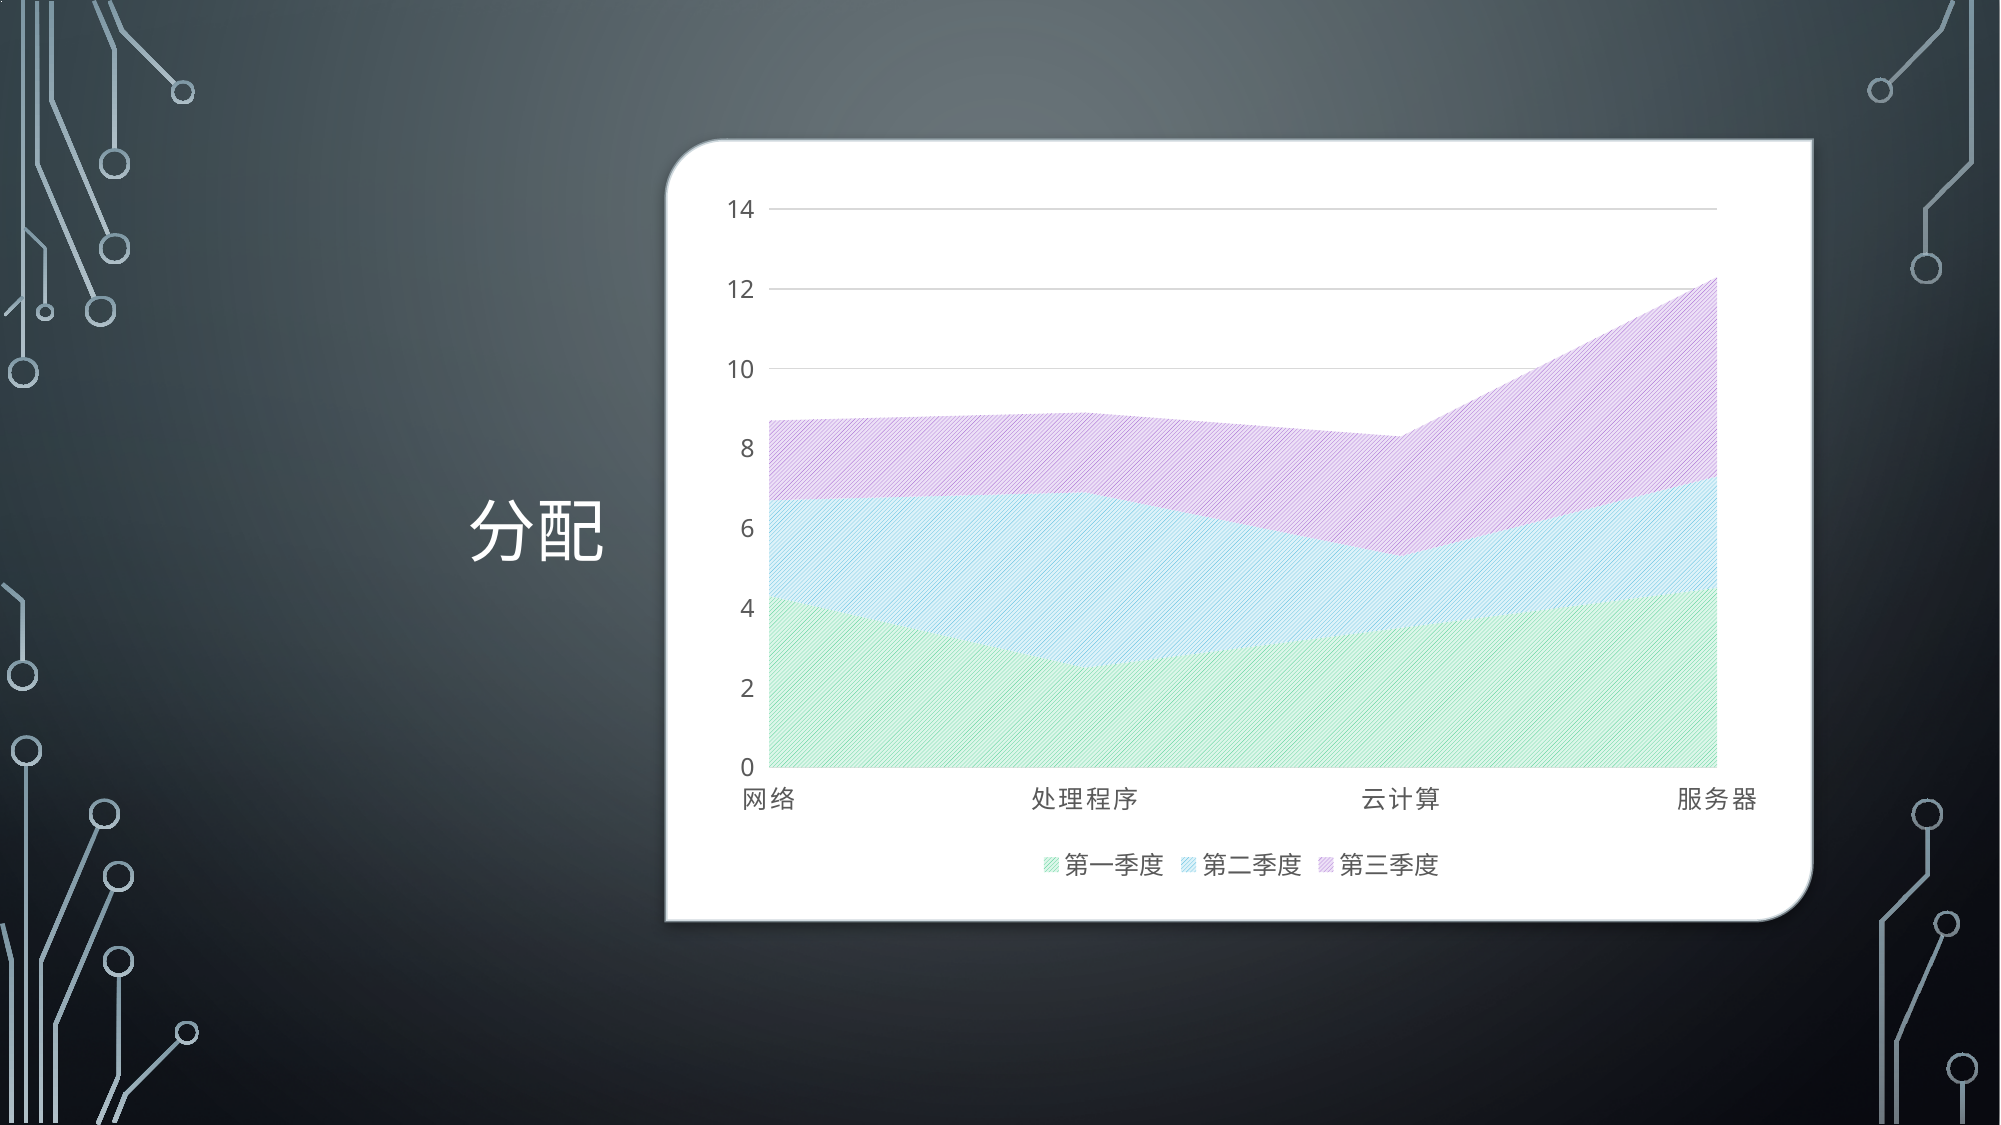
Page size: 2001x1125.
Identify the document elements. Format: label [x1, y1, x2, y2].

picture [201, 0, 2000, 1125]
text_box [0, 0, 201, 1125]
text_box [1866, 0, 1978, 1124]
chart [704, 177, 1779, 889]
